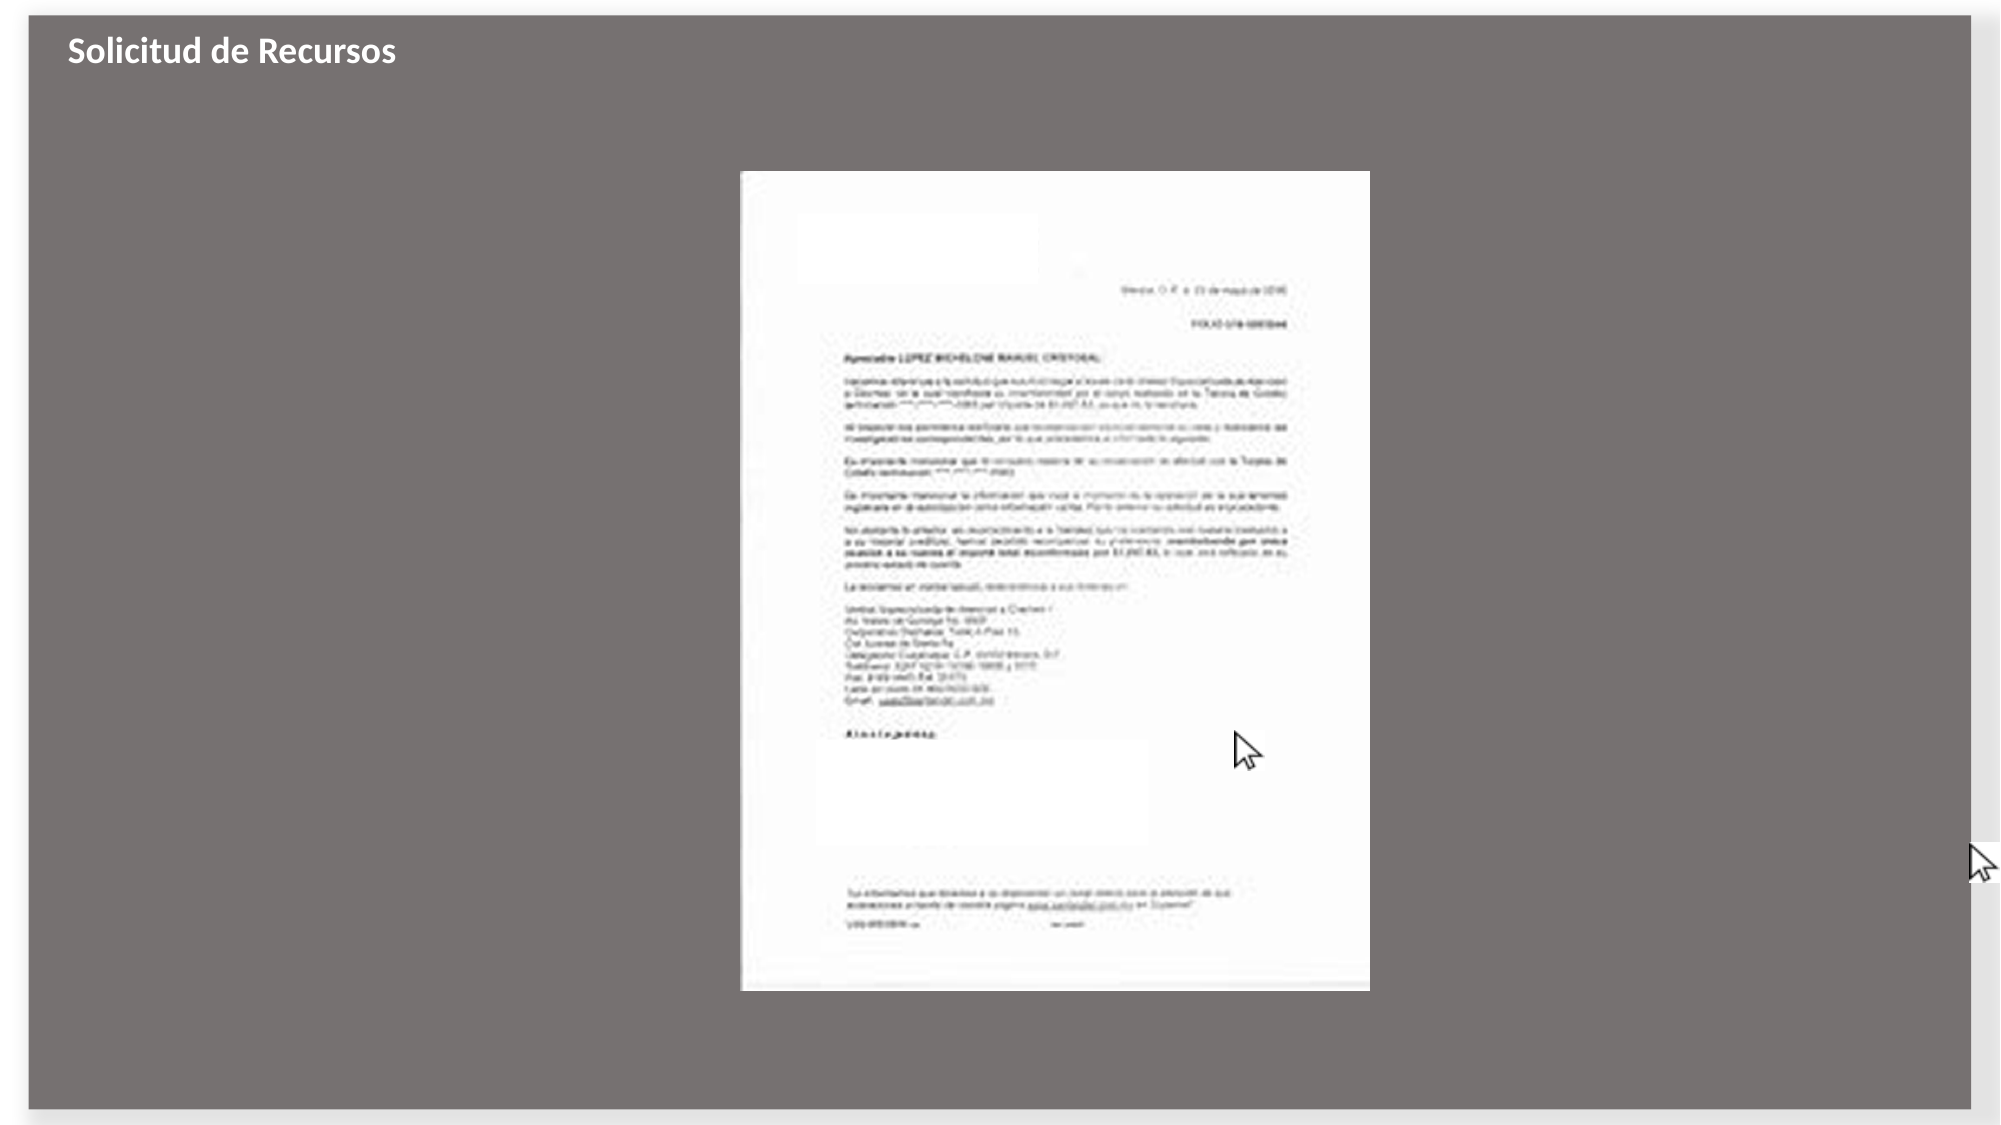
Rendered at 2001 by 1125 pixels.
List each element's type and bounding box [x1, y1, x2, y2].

picture [1969, 842, 2000, 883]
text_box [0, 0, 500, 172]
text_box [28, 14, 1972, 1110]
picture [740, 171, 1370, 991]
